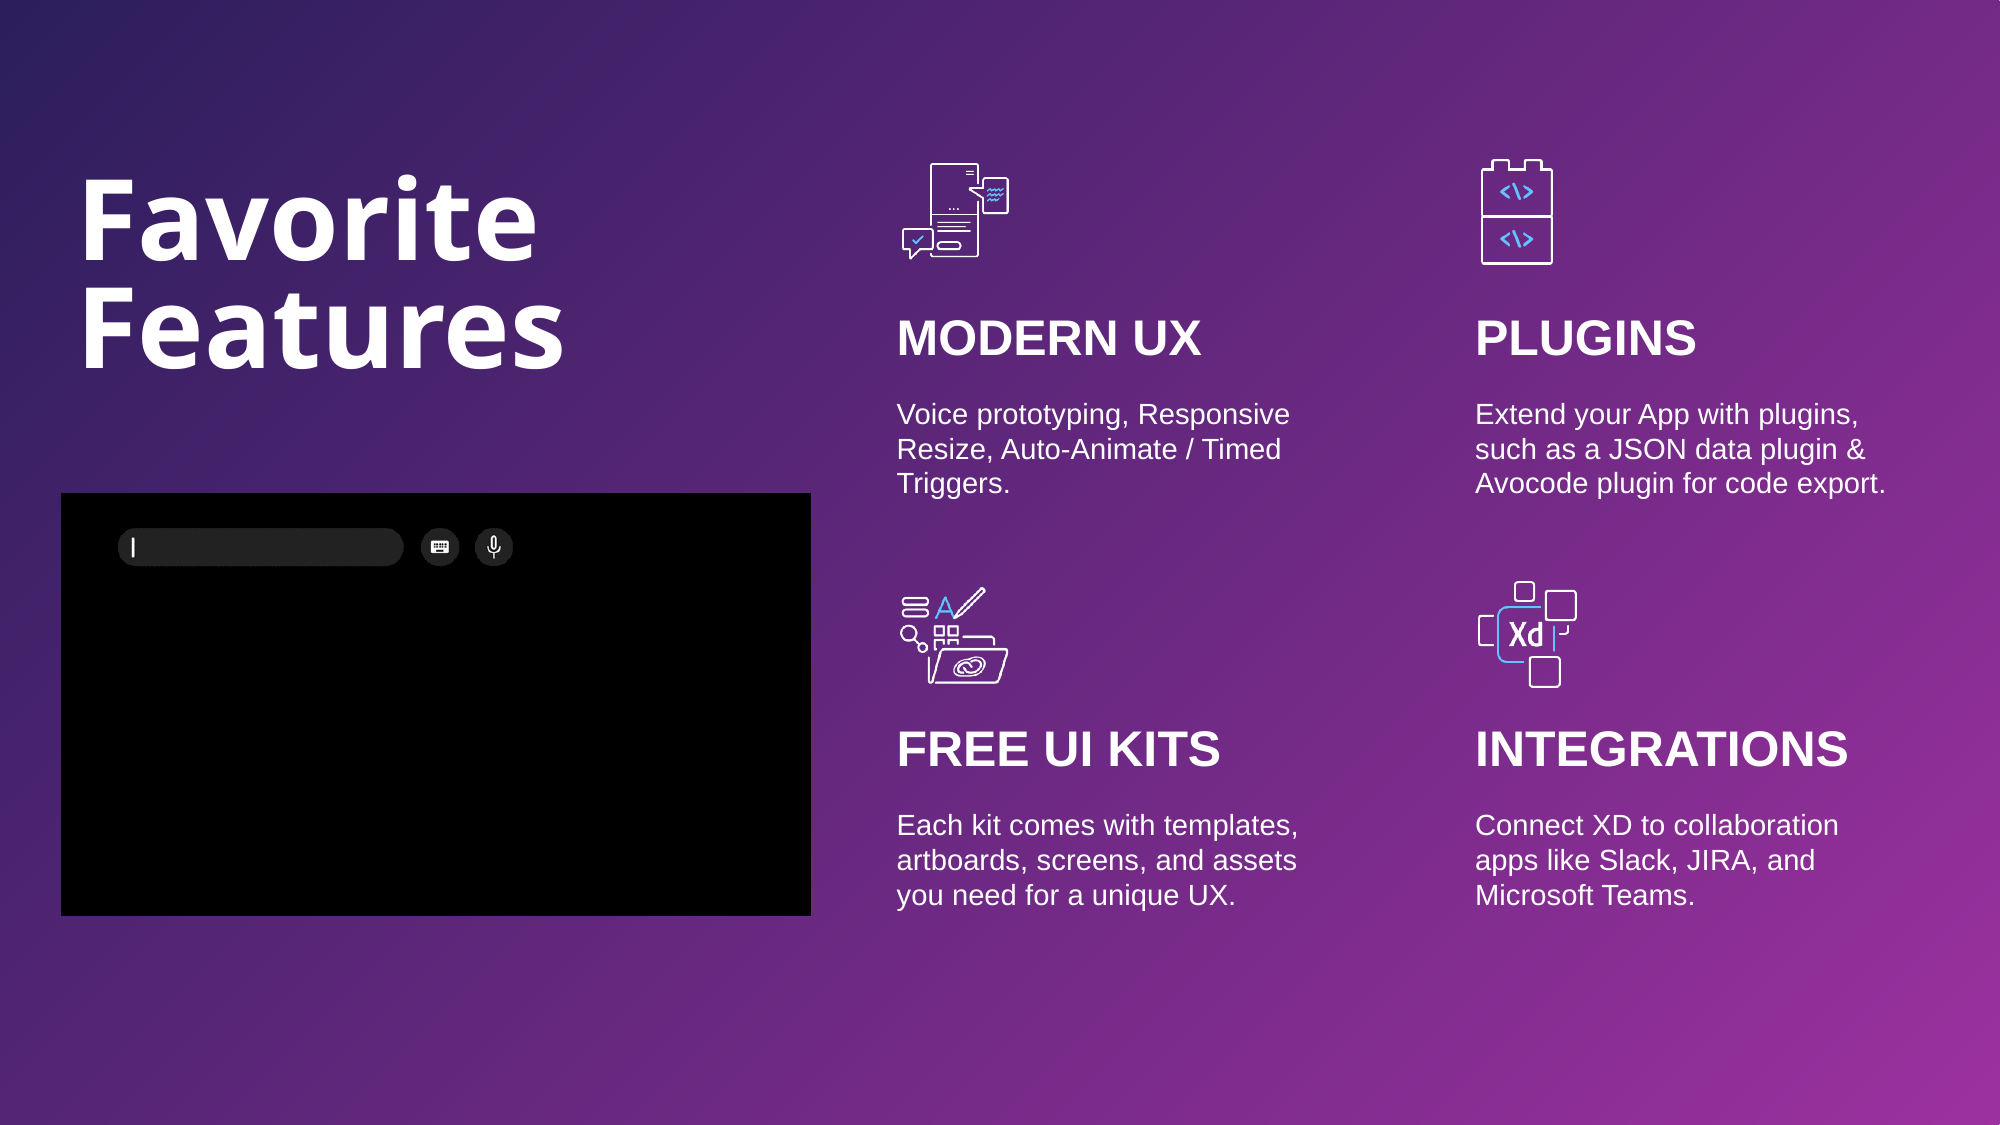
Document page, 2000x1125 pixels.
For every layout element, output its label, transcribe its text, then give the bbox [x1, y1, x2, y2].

text_box PLUGINS [1460, 298, 1910, 373]
picture [61, 493, 811, 916]
text_box MODERN UX [881, 298, 1331, 373]
picture [1465, 573, 1588, 695]
text_box FREE UI KITS [881, 709, 1331, 785]
text_box Voice prototyping, Responsive Resize, Auto-Animate / Timed Triggers. [881, 387, 1331, 508]
text_box Extend your App with plugins, such as a JSON data plugin & Avocode plugin for code export. [1460, 387, 1910, 508]
picture [1442, 136, 1591, 285]
text_box Connect XD to collaboration apps like Slack, JIRA, and Microsoft Teams. [1460, 798, 1910, 919]
text_box Favorite Features [61, 166, 735, 398]
picture [893, 574, 1015, 697]
picture [897, 153, 1012, 268]
text_box INTEGRATIONS [1460, 709, 1910, 785]
text_box Each kit comes with templates, artboards, screens, and assets you need for a unique UX. [881, 798, 1331, 919]
